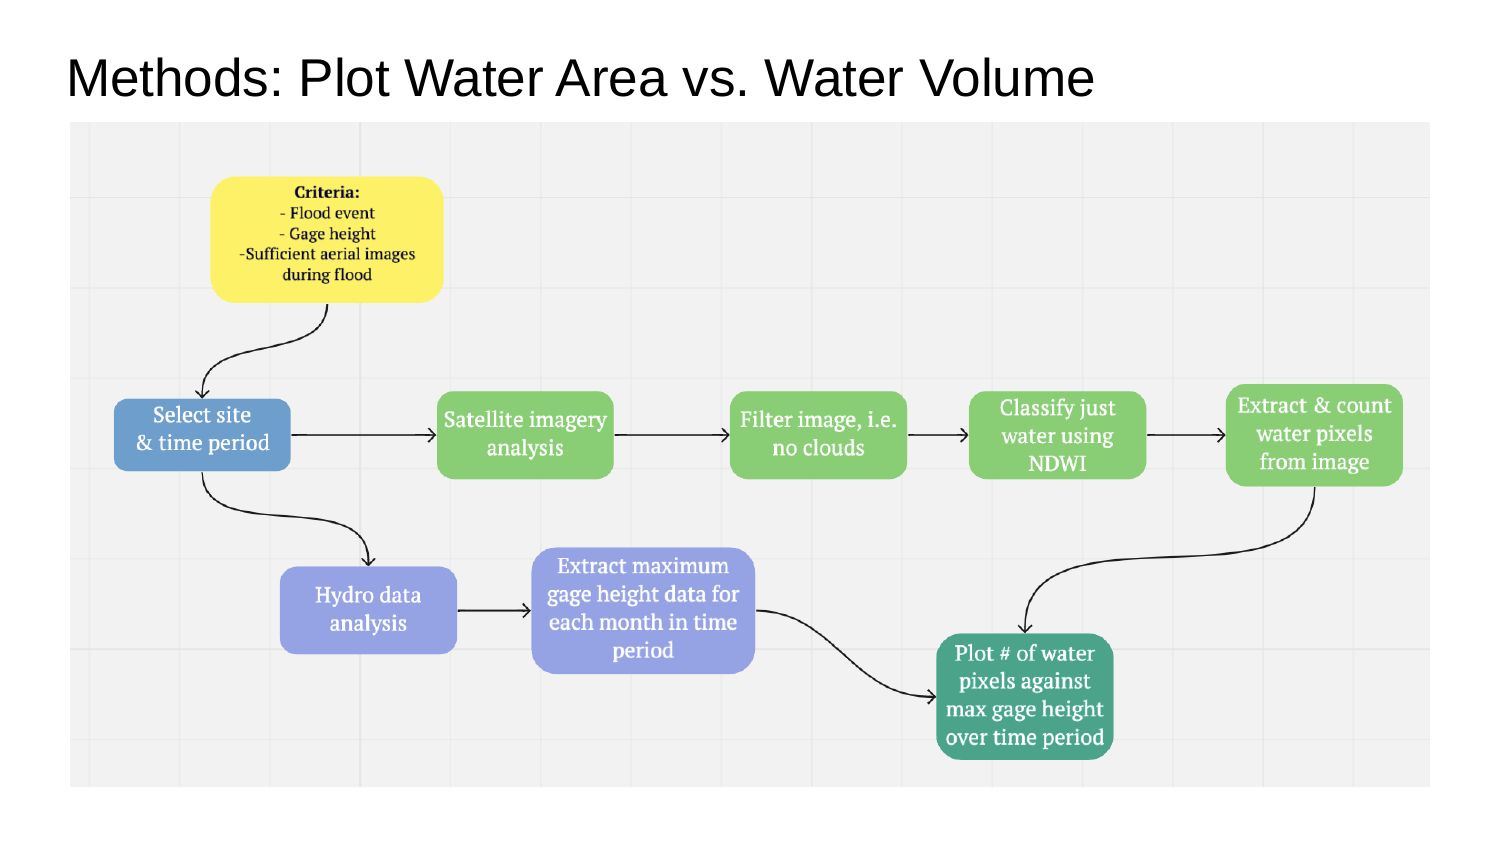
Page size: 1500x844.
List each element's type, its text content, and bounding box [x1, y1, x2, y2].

title Methods: Plot Water Area vs. Water Volume [51, 28, 1449, 123]
picture [69, 121, 1430, 787]
